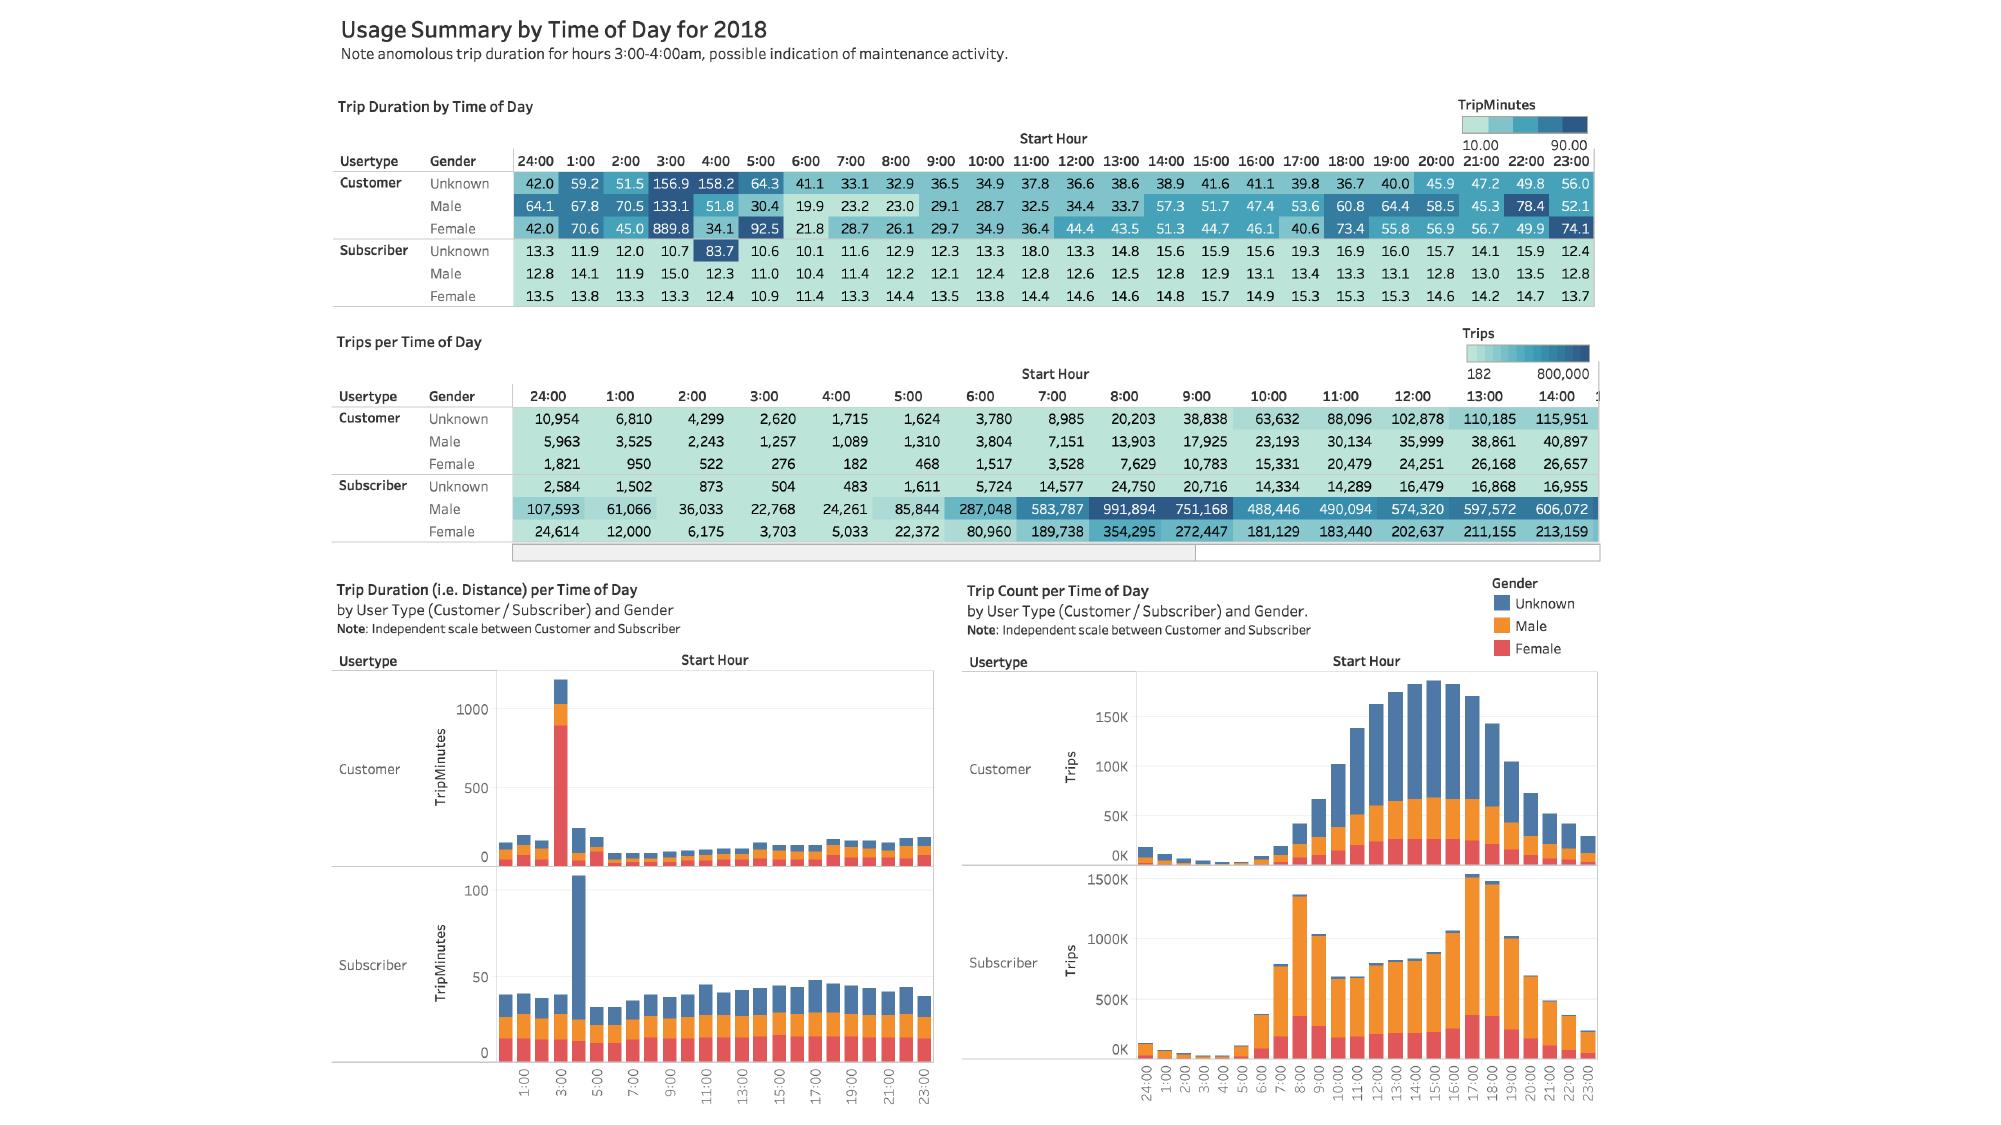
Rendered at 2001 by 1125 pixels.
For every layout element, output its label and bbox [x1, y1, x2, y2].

picture [324, 0, 1675, 1125]
